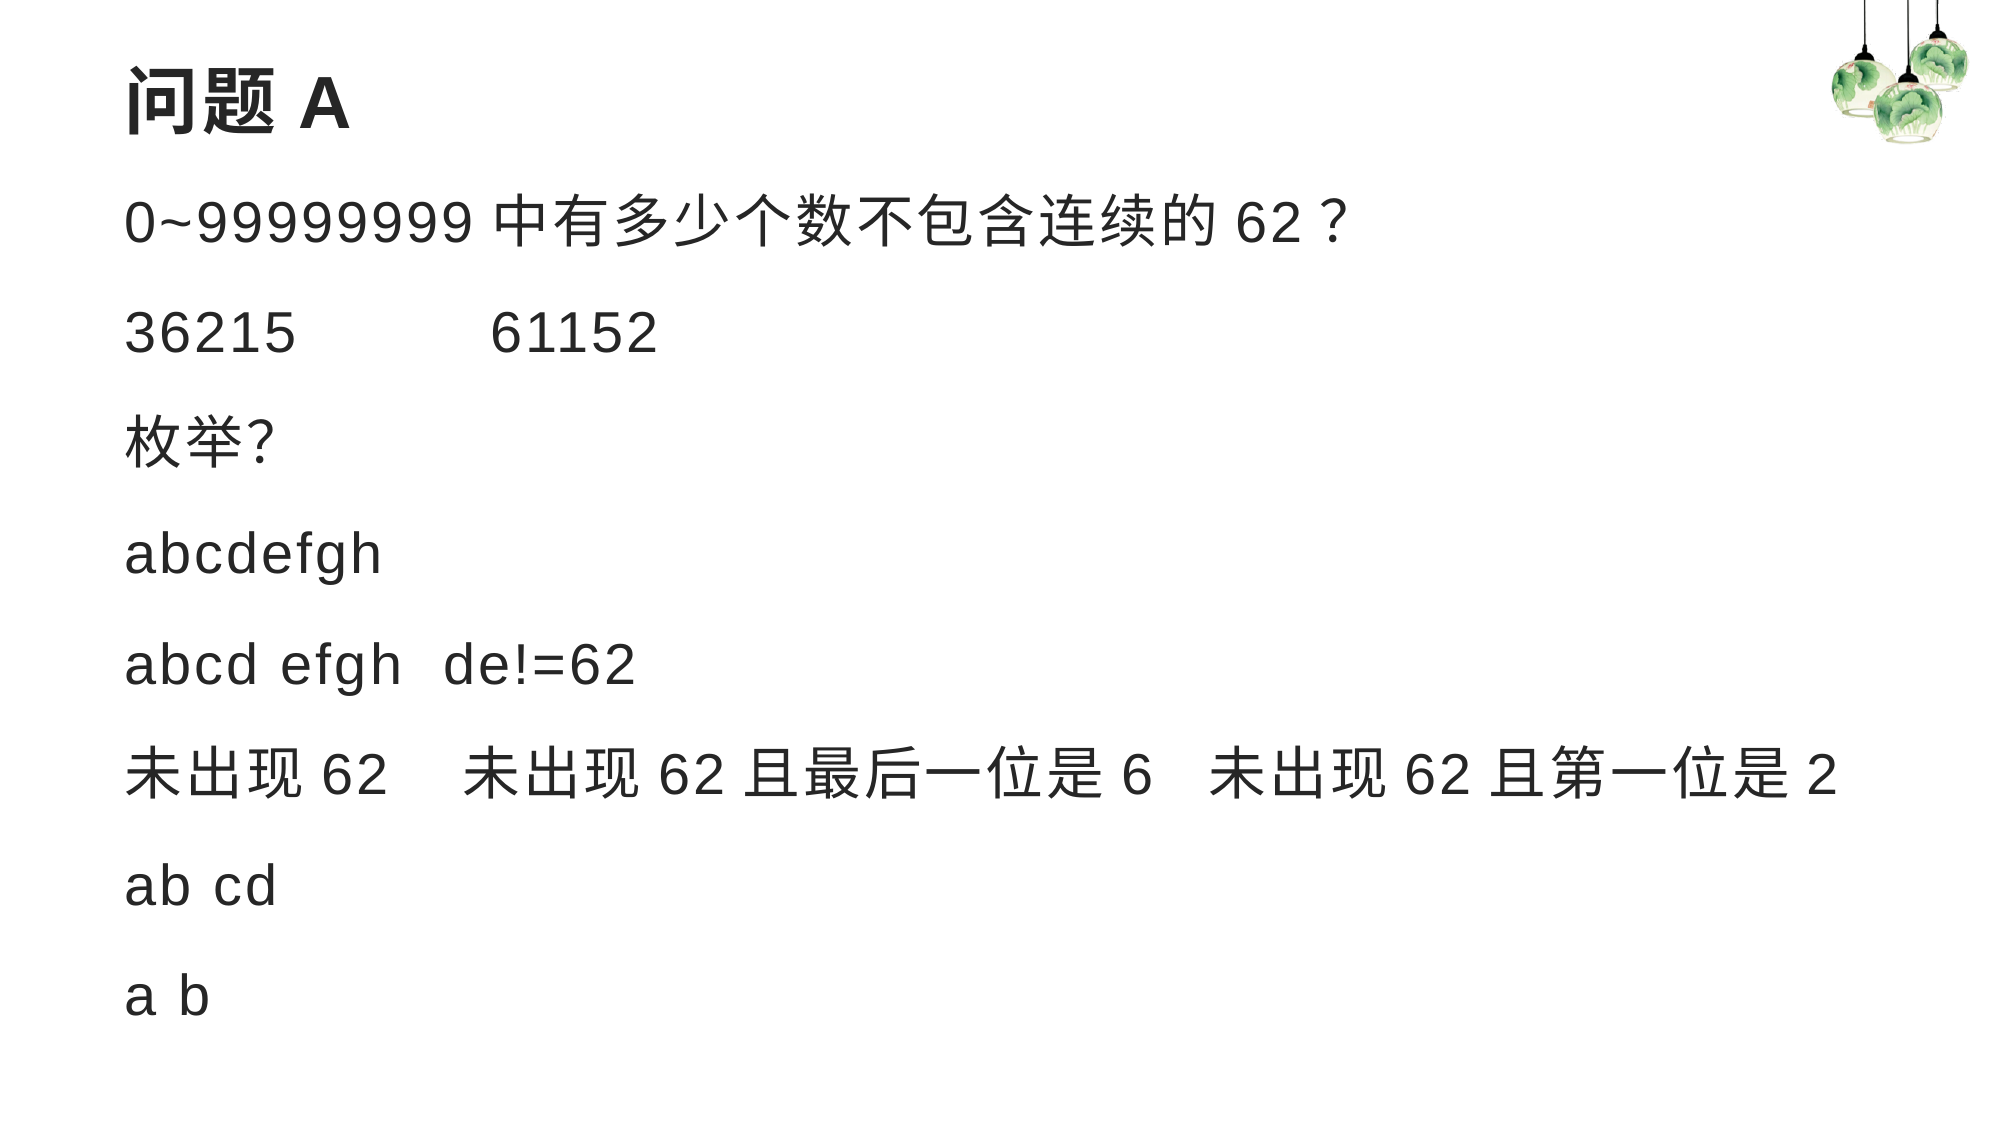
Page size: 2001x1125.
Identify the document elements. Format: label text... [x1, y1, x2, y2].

title 问题A [109, 47, 1891, 156]
list 0~99999999中有多少个数不包含连续的62？ 36215 61152 枚举？ abcdefgh abcd efgh de!=62 未出现62 未出现62且最后一位是6 未出现62且第一位是2 ab cd a b [109, 156, 1891, 1041]
picture [1830, 0, 1970, 146]
